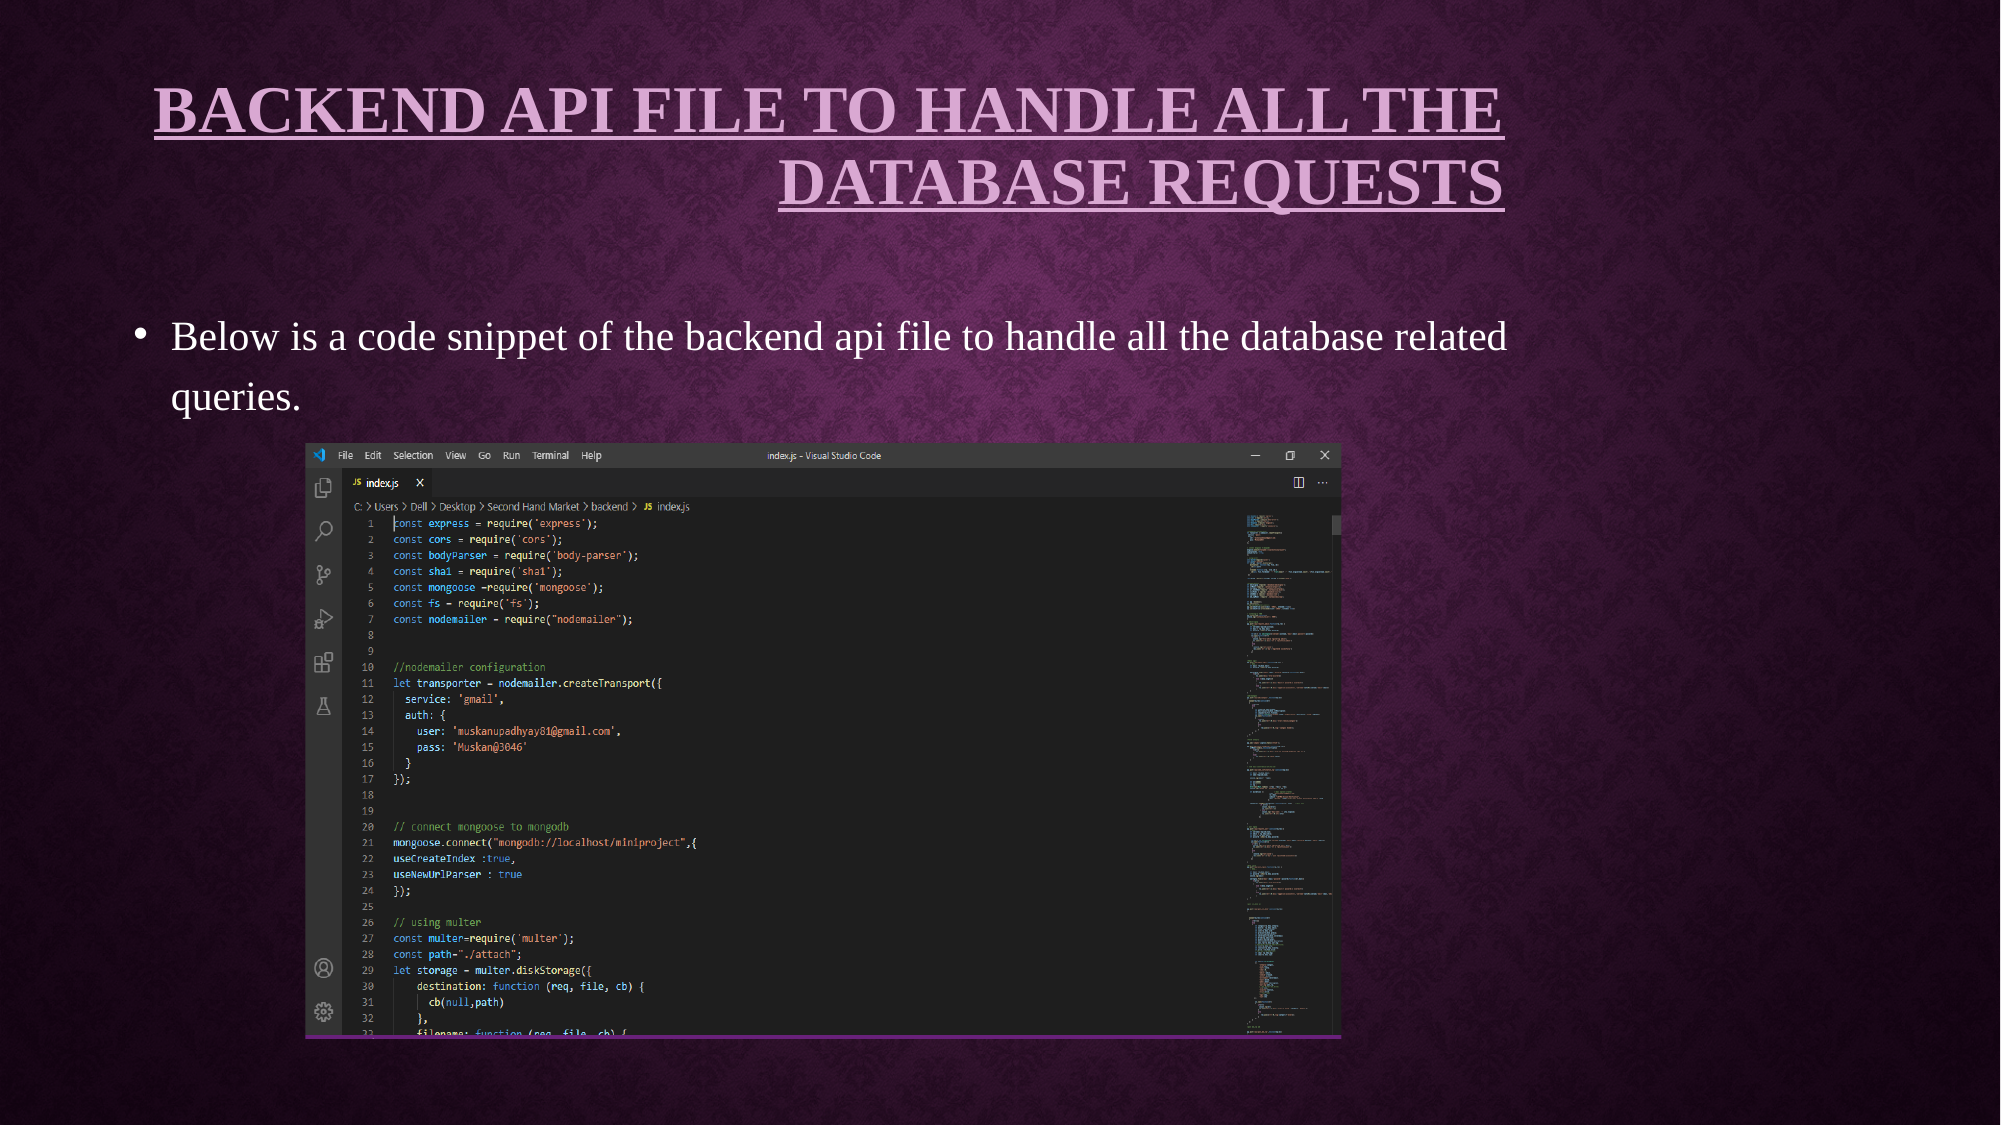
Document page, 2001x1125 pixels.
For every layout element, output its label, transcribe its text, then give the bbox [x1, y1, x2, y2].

picture [304, 442, 1342, 1039]
list Below is a code snippet of the backend api file to handle all the database related queries. [118, 291, 1529, 928]
title Backend Api file to handle all the database requests [109, 38, 1520, 255]
